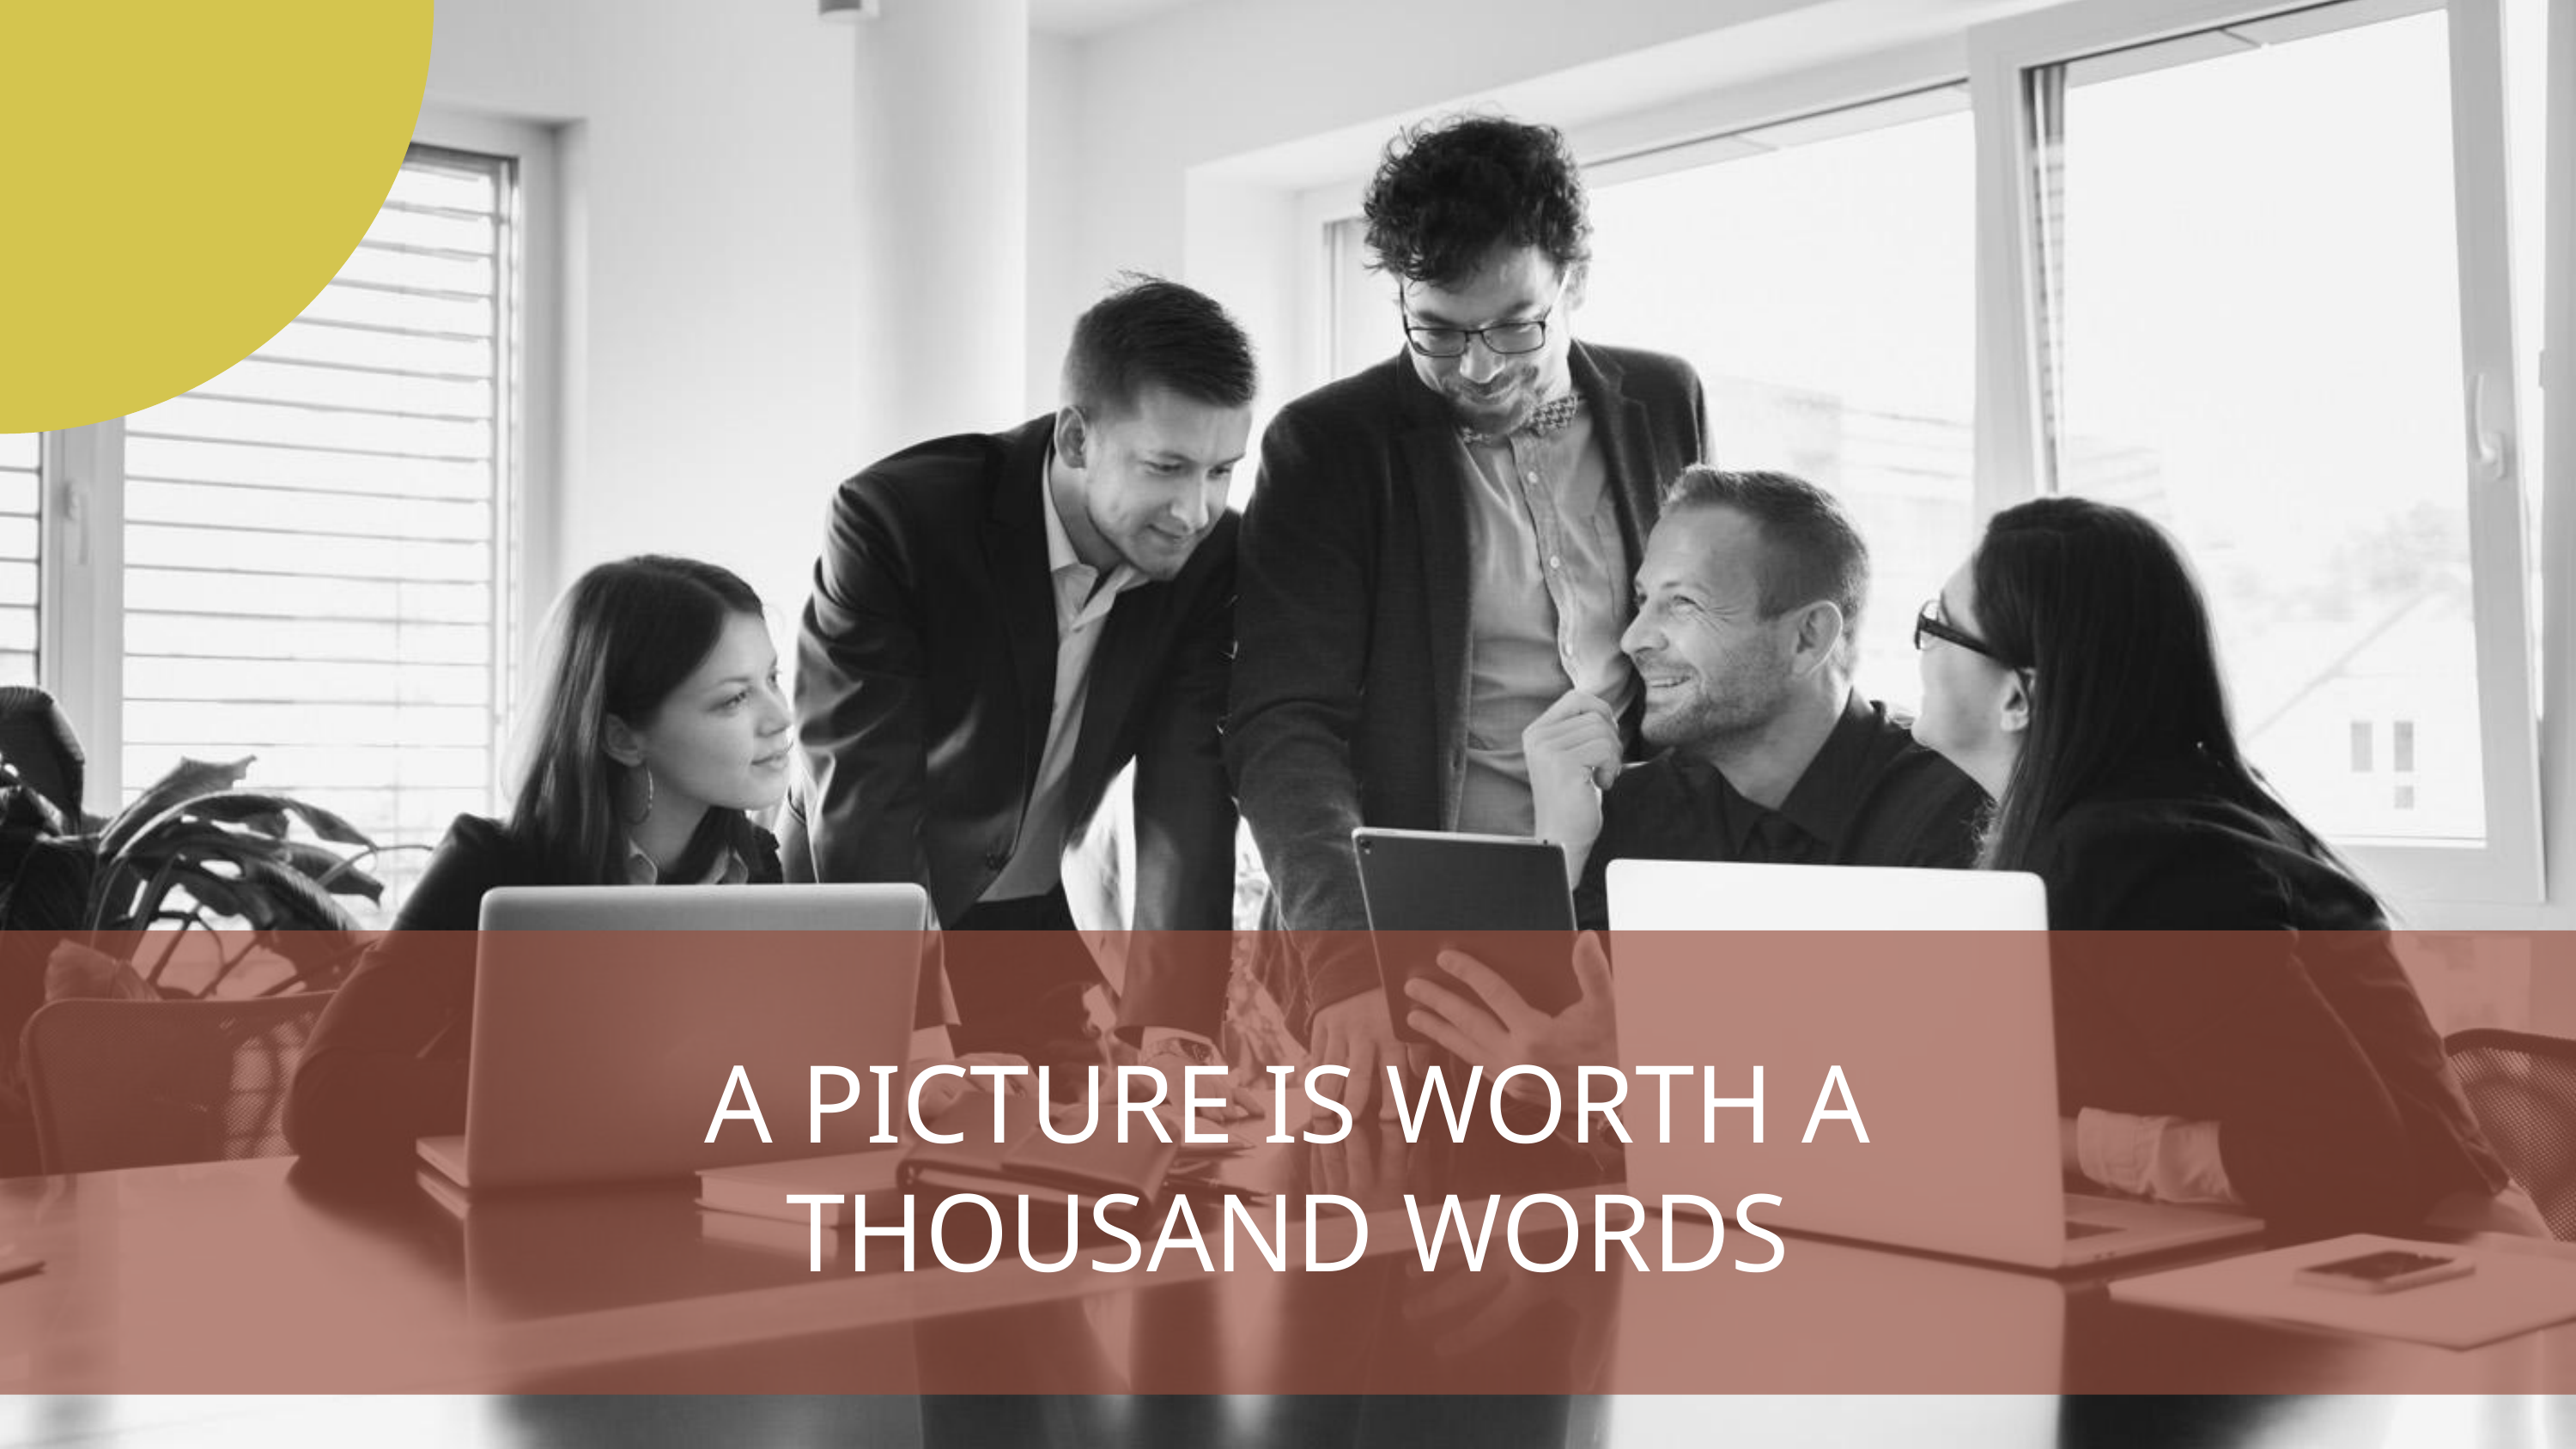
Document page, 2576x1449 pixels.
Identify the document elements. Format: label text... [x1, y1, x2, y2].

title A PICTURE IS WORTH A THOUSAND WORDS [607, 1009, 1969, 1287]
text_box [0, 930, 2576, 1395]
picture [0, 1395, 2576, 1449]
picture [0, 0, 2576, 930]
